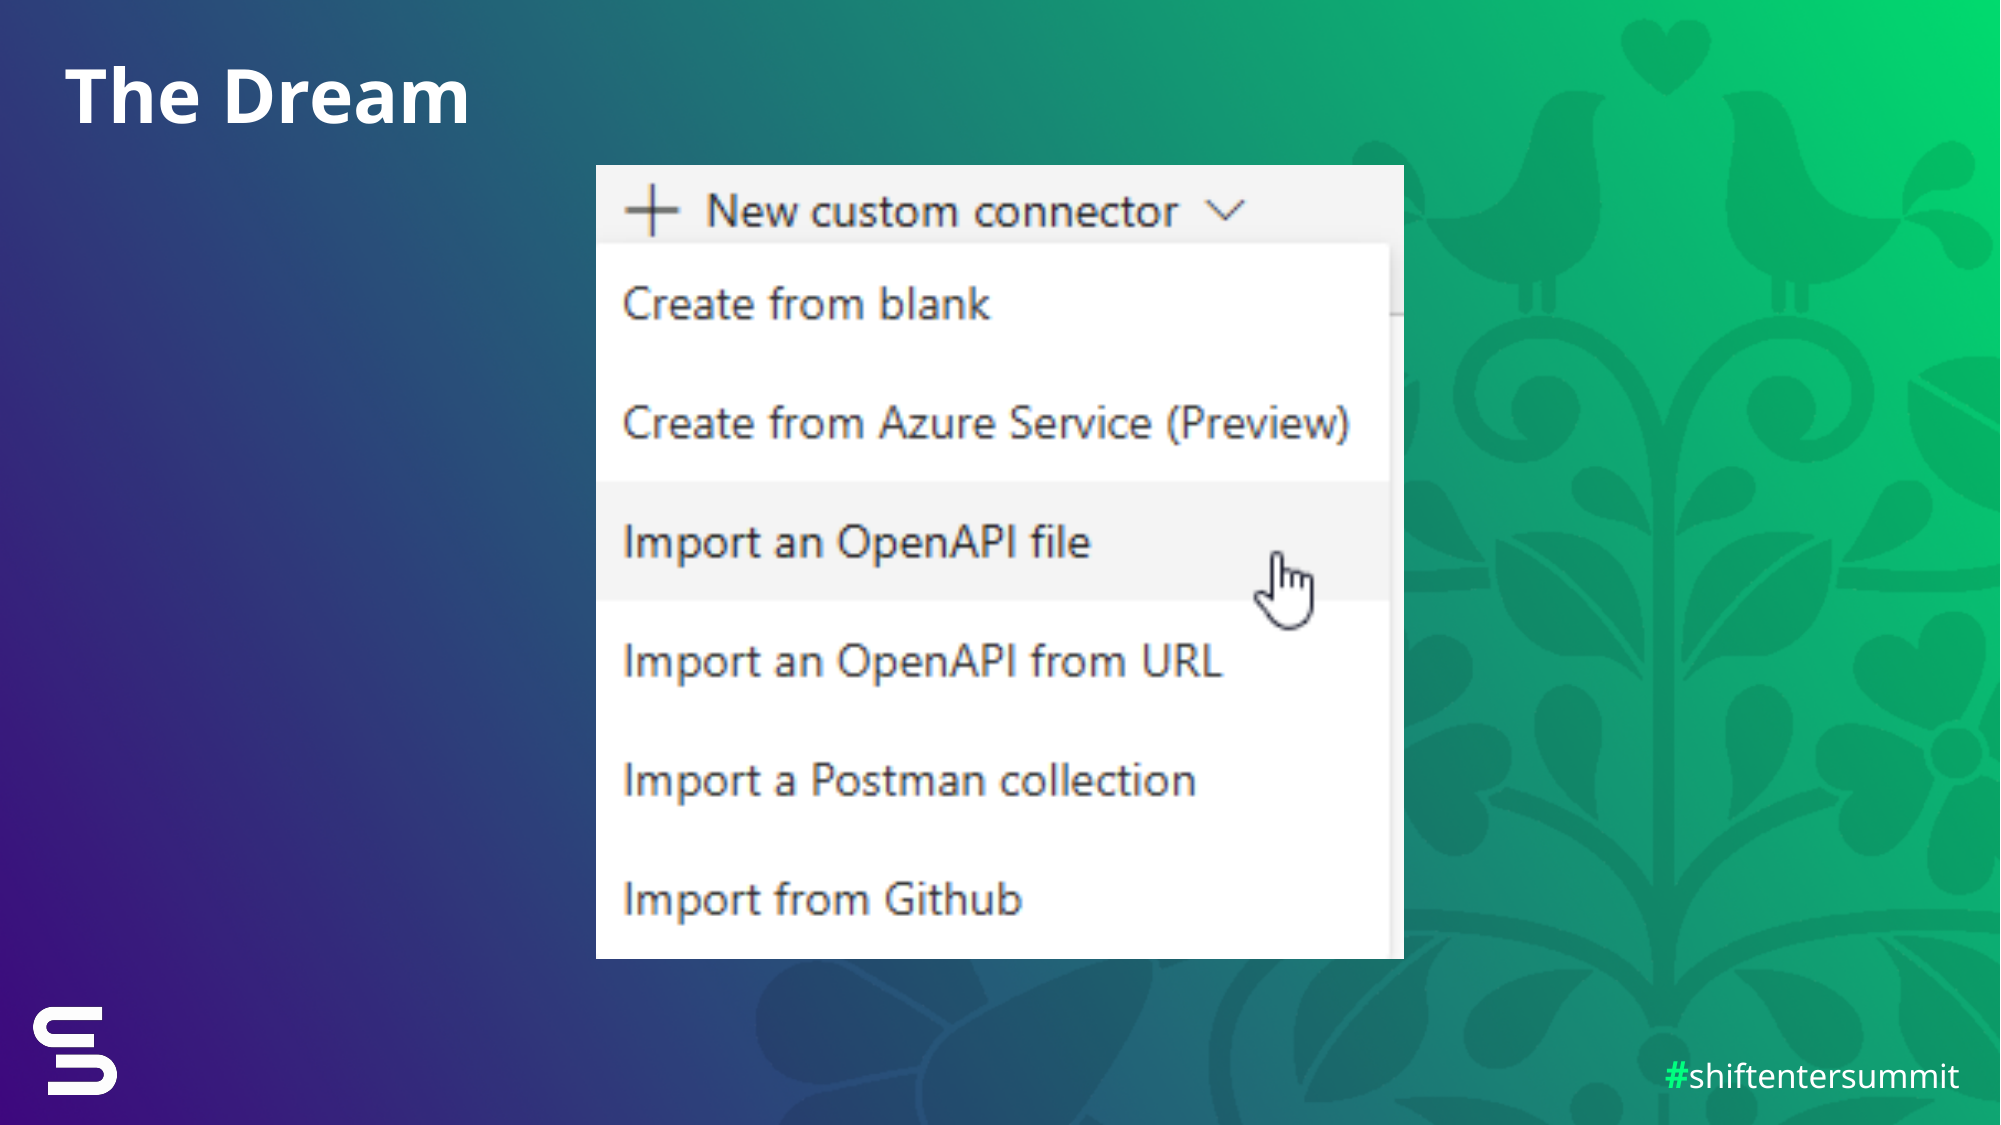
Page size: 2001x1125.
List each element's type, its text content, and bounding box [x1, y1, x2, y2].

picture [0, 0, 2000, 1125]
text_box The Dream [50, 41, 1921, 147]
